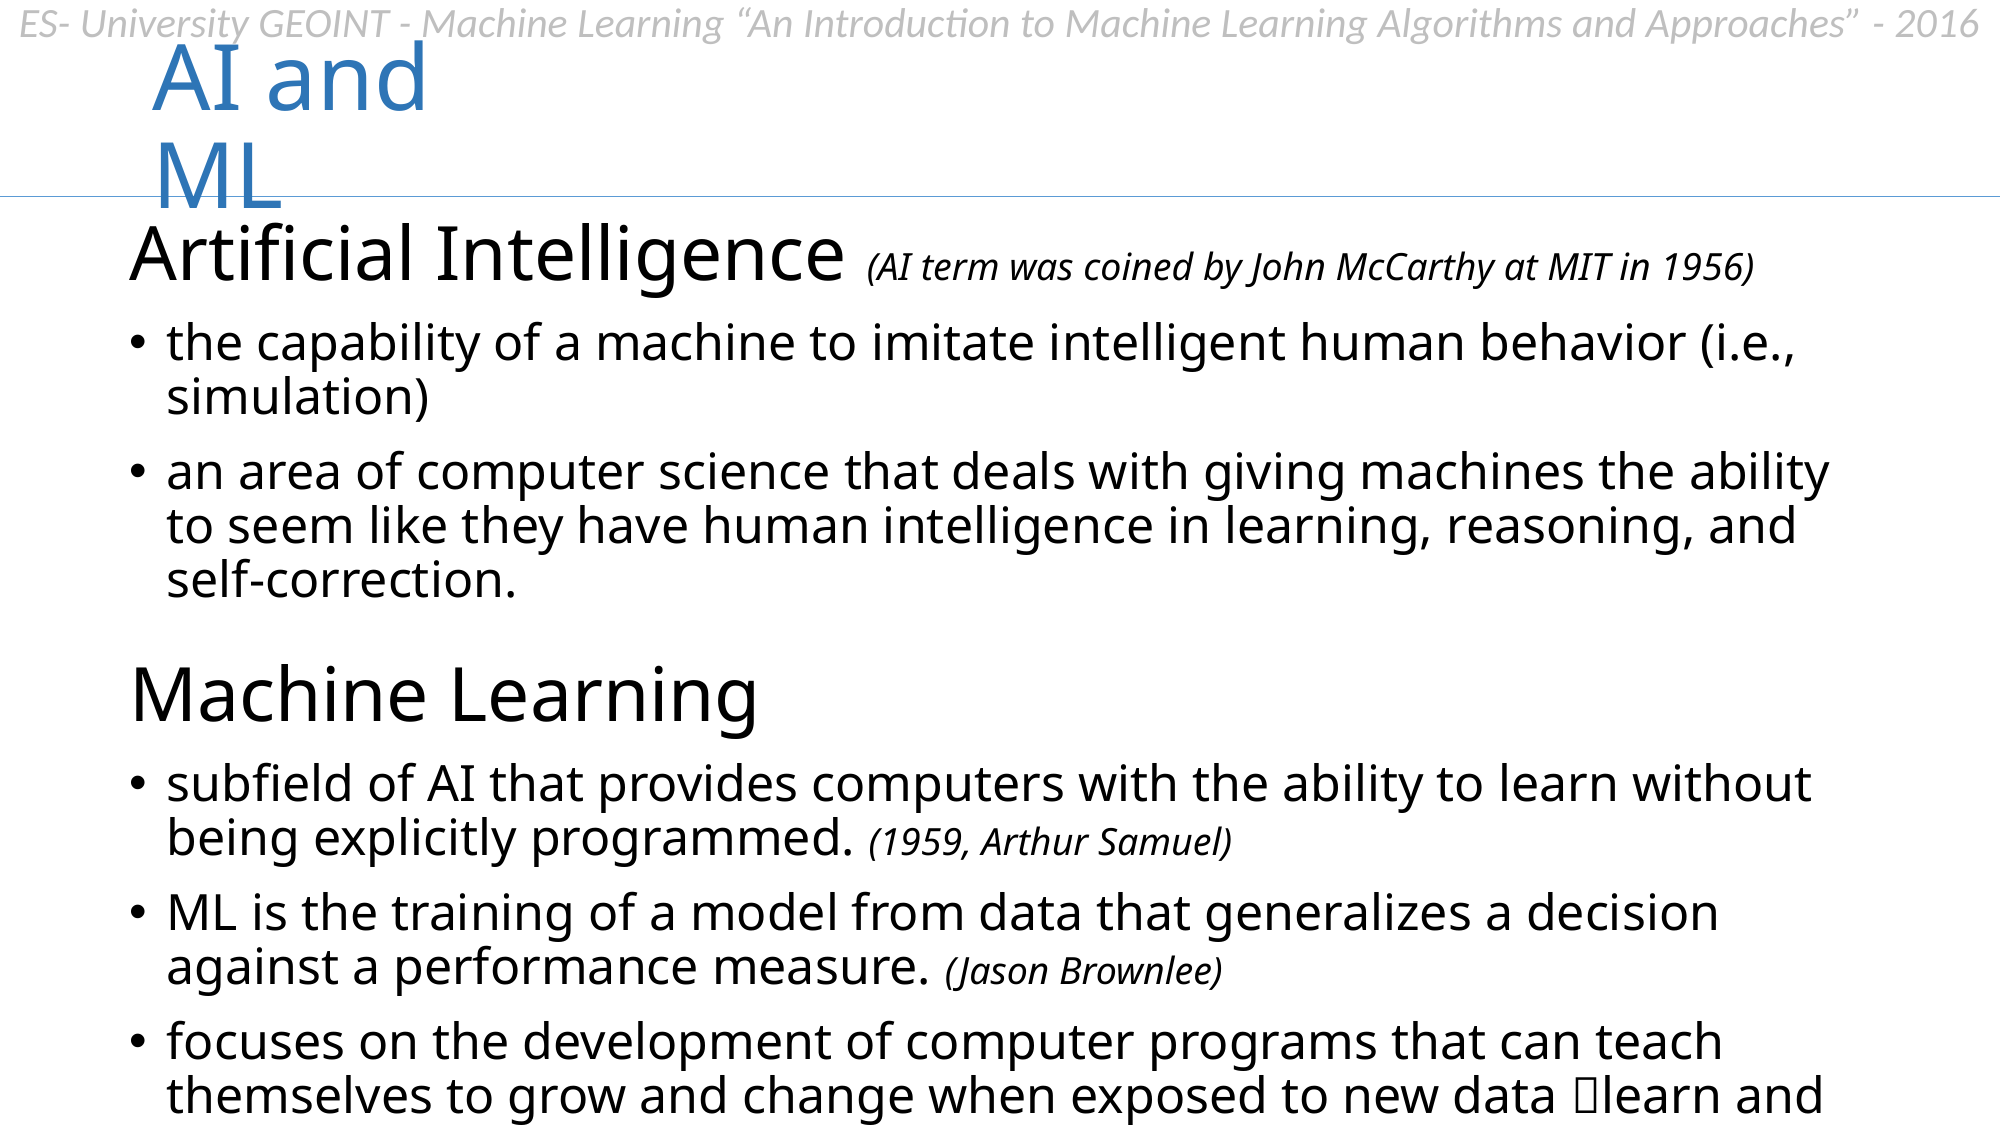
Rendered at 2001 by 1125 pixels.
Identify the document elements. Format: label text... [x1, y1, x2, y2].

list Artificial Intelligence (AI term was coined by John McCarthy at MIT in 1956) the capability of a machine to imitate intelligent human behavior (i.e., simulation) an area of computer science that deals with giving machines the ability to seem like they have human intelligence in learning, reasoning, and self-correction. Machine Learning subfield of AI that provides computers with the ability to learn without being explicitly programmed. (1959, Arthur Samuel) ML is the training of a model from data that generalizes a decision against a performance measure. (Jason Brownlee) focuses on the development of computer programs that can teach themselves to grow and change when exposed to new data learn and make predictions on data. [114, 208, 1875, 1071]
title AI and ML [137, 72, 594, 188]
